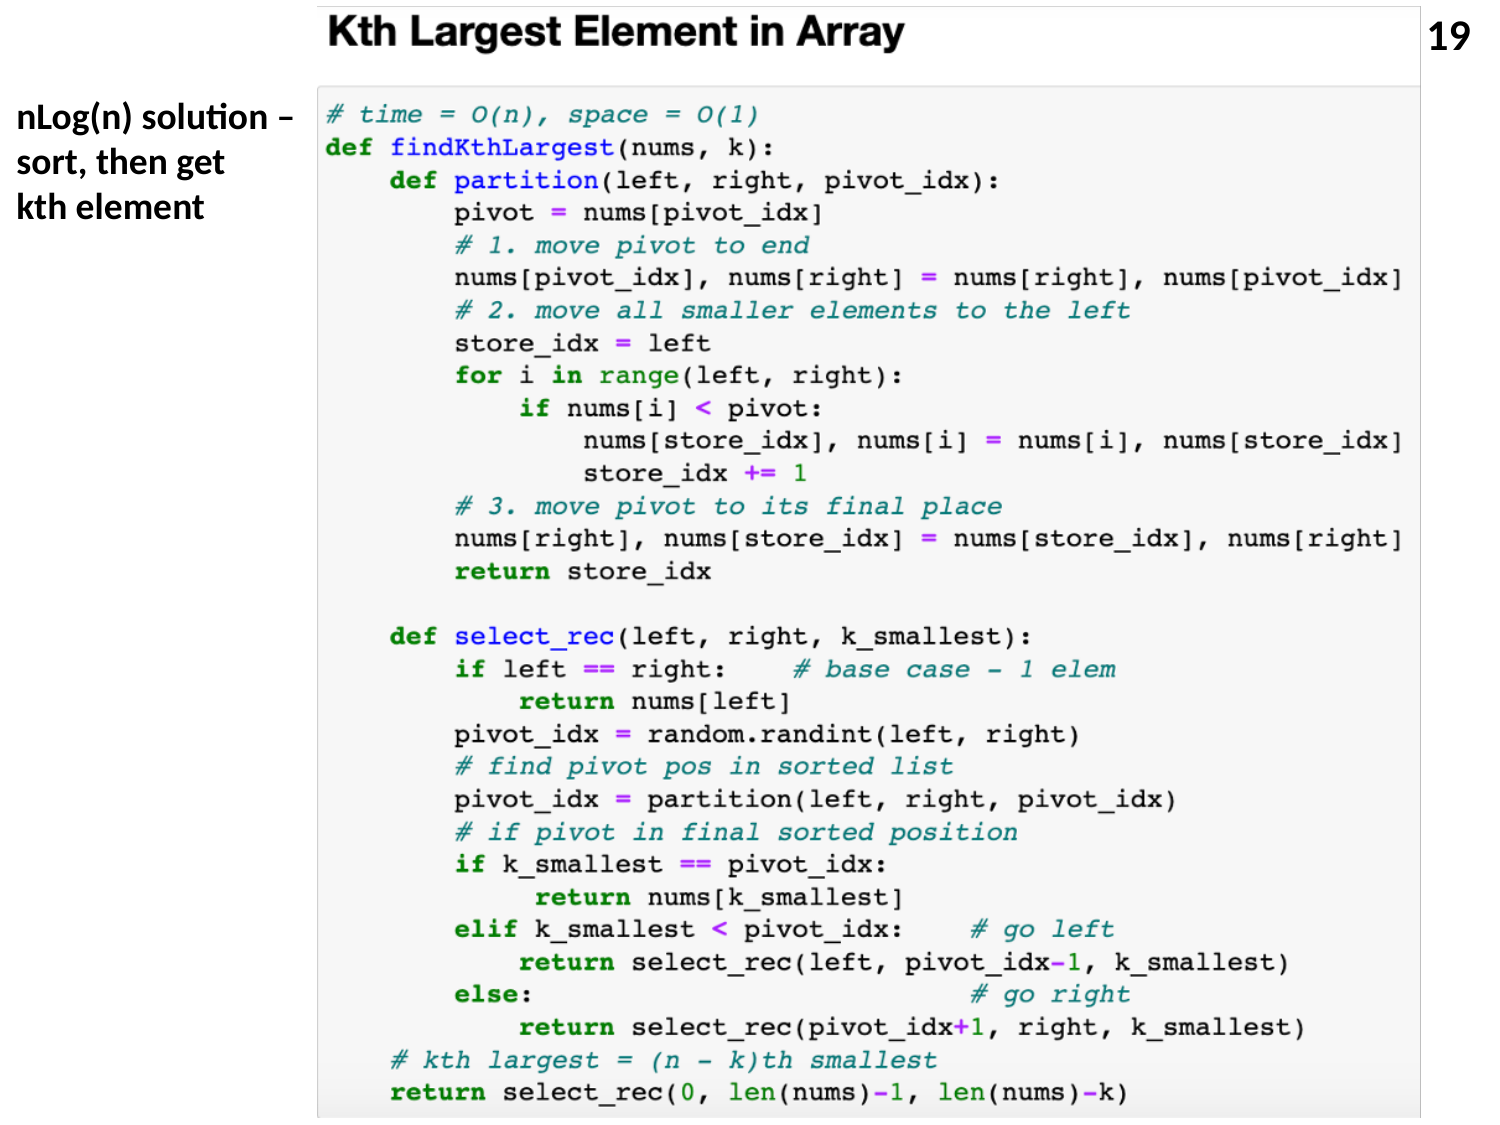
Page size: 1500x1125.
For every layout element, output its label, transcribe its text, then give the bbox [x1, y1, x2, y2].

text_box nLog(n) solution – sort, then get kth element [1, 84, 311, 235]
text_box 19 [1411, 0, 1499, 67]
picture [317, 5, 1422, 1118]
